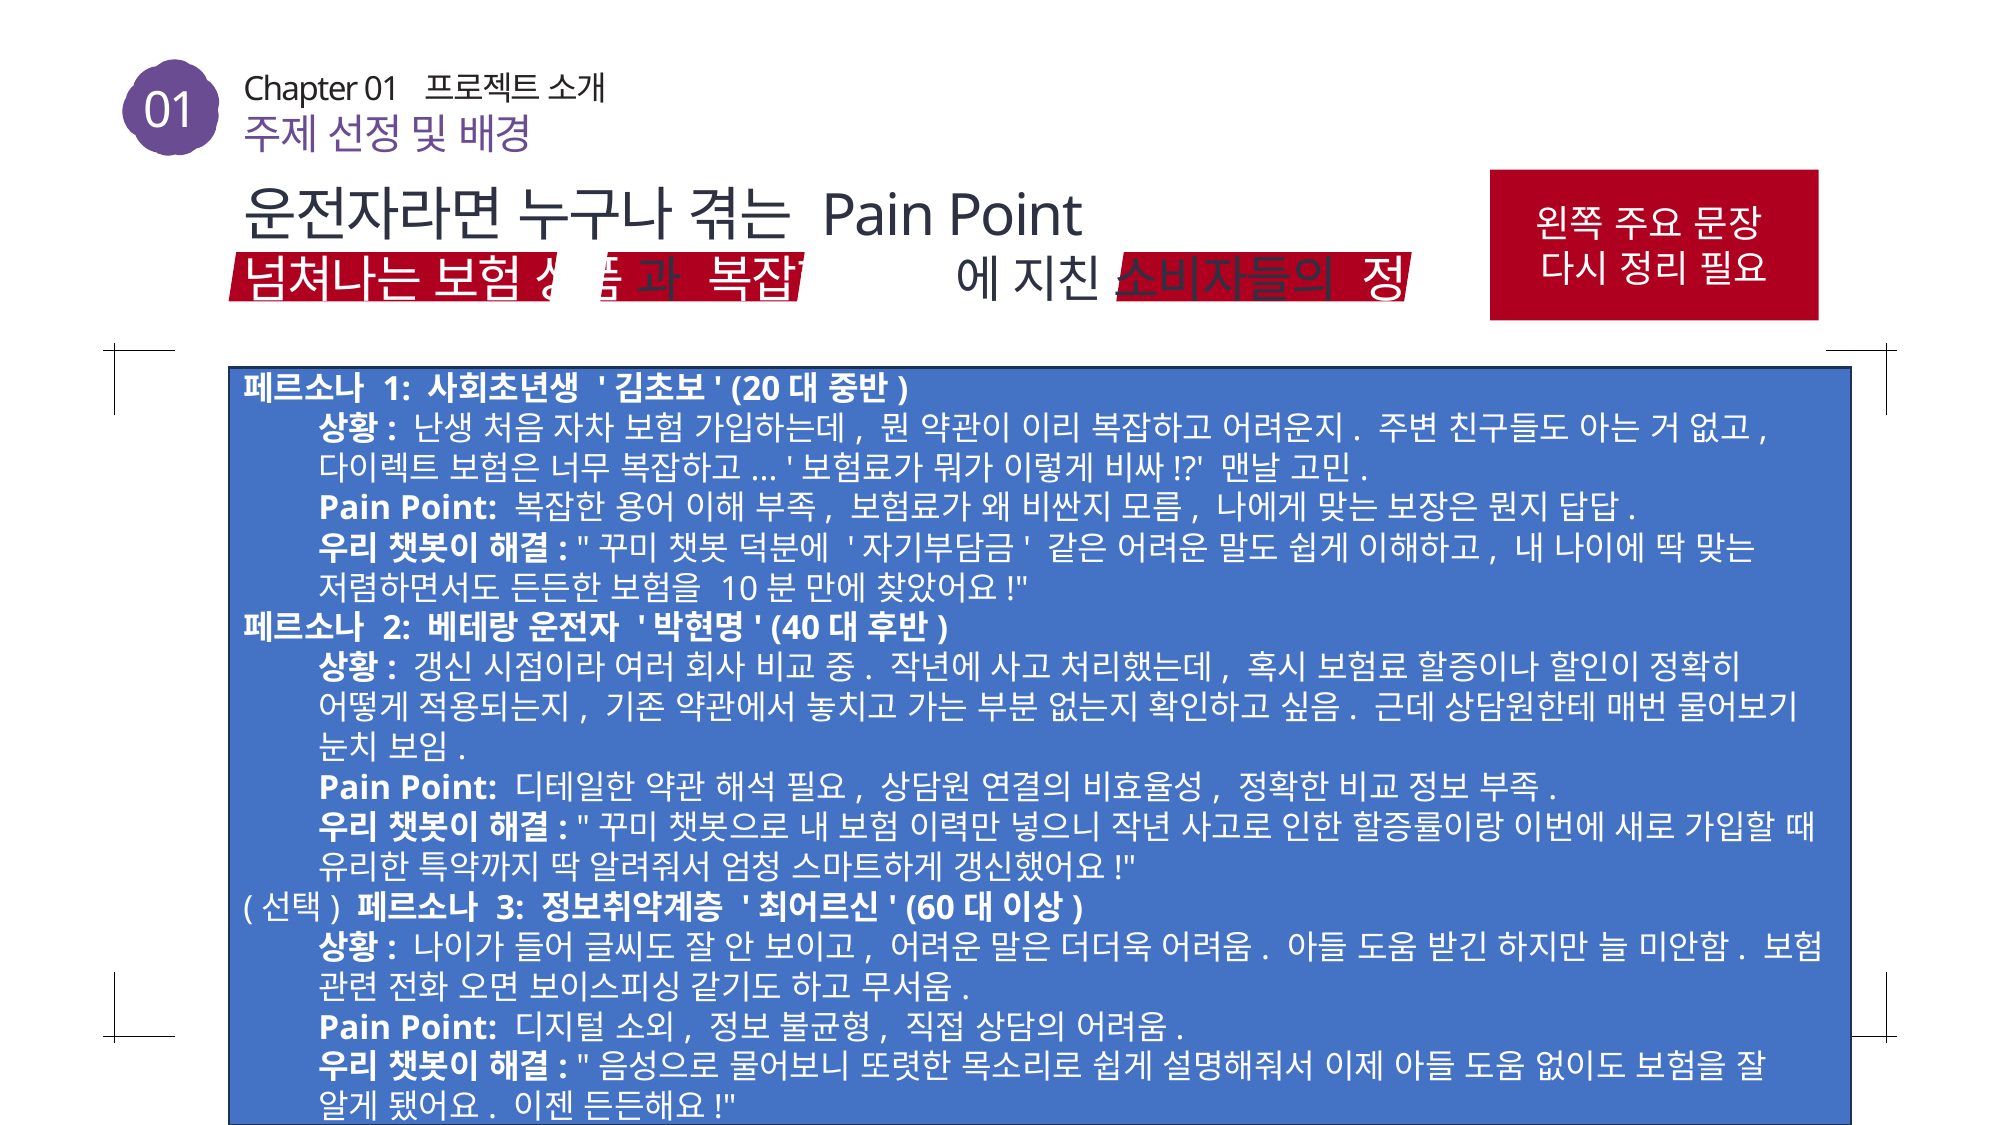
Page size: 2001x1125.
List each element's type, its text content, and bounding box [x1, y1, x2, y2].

text_box Chapter 01 프로젝트 소개 [228, 66, 762, 109]
text_box 01 [121, 66, 220, 149]
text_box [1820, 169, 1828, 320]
text_box 왼쪽 주요 문장 다시 정리 필요 [1489, 169, 1820, 321]
text_box 주제 선정 및 배경 [228, 109, 762, 165]
text_box 운전자라면 누구나 겪는 Pain Point 넘쳐나는 보험 상품 과 복잡한 약관 에 지친 소비자들의 정보 과부하 시대! [228, 169, 1489, 320]
text_box 페르소나 1: 사회초년생 '김초보' (20대 중반) 상황: 난생 처음 자차 보험 가입하는데, 뭔 약관이 이리 복잡하고 어려운지. 주변 친구들도 아는 거 없고, 다이렉트 보험은 너무 복잡하고... '보험료가 뭐가 이렇게 비싸!?' 맨날 고민. Pain Point: 복잡한 용어 이해 부족, 보험료가 왜 비싼지 모름, 나에게 맞는 보장은 뭔지 답답. 우리 챗봇이 해결: "꾸미 챗봇 덕분에 '자기부담금' 같은 어려운 말도 쉽게 이해하고, 내 나이에 딱 맞는 저렴하면서도 든든한 보험을 10분 만에 찾았어요!" 페르소나 2: 베테랑 운전자 '박현명' (40대 후반) 상황: 갱신 시점이라 여러 회사 비교 중. 작년에 사고 처리했는데, 혹시 보험료 할증이나 할인이 정확히 어떻게 적용되는지, 기존 약관에서 놓치고 가는 부분 없는지 확인하고 싶음. 근데 상담원한테 매번 물어보기 눈치 보임. Pain Point: 디테일한 약관 해석 필요, 상담원 연결의 비효율성, 정확한 비교 정보 부족. 우리 챗봇이 해결: "꾸미 챗봇으로 내 보험 이력만 넣으니 작년 사고로 인한 할증률이랑 이번에 새로 가입할 때 유리한 특약까지 딱 알려줘서 엄청 스마트하게 갱신했어요!" (선택) 페르소나 3: 정보취약계층 '최어르신' (60대 이상) 상황: 나이가 들어 글씨도 잘 안 보이고, 어려운 말은 더더욱 어려움. 아들 도움 받긴 하지만 늘 미안함. 보험 관련 전화 오면 보이스피싱 같기도 하고 무서움. Pain Point: 디지털 소외, 정보 불균형, 직접 상담의 어려움. 우리 챗봇이 해결: "음성으로 물어보니 또렷한 목소리로 쉽게 설명해줘서 이제 아들 도움 없이도 보험을 잘 알게 됐어요. 이젠 든든해요!" [228, 366, 1852, 1125]
